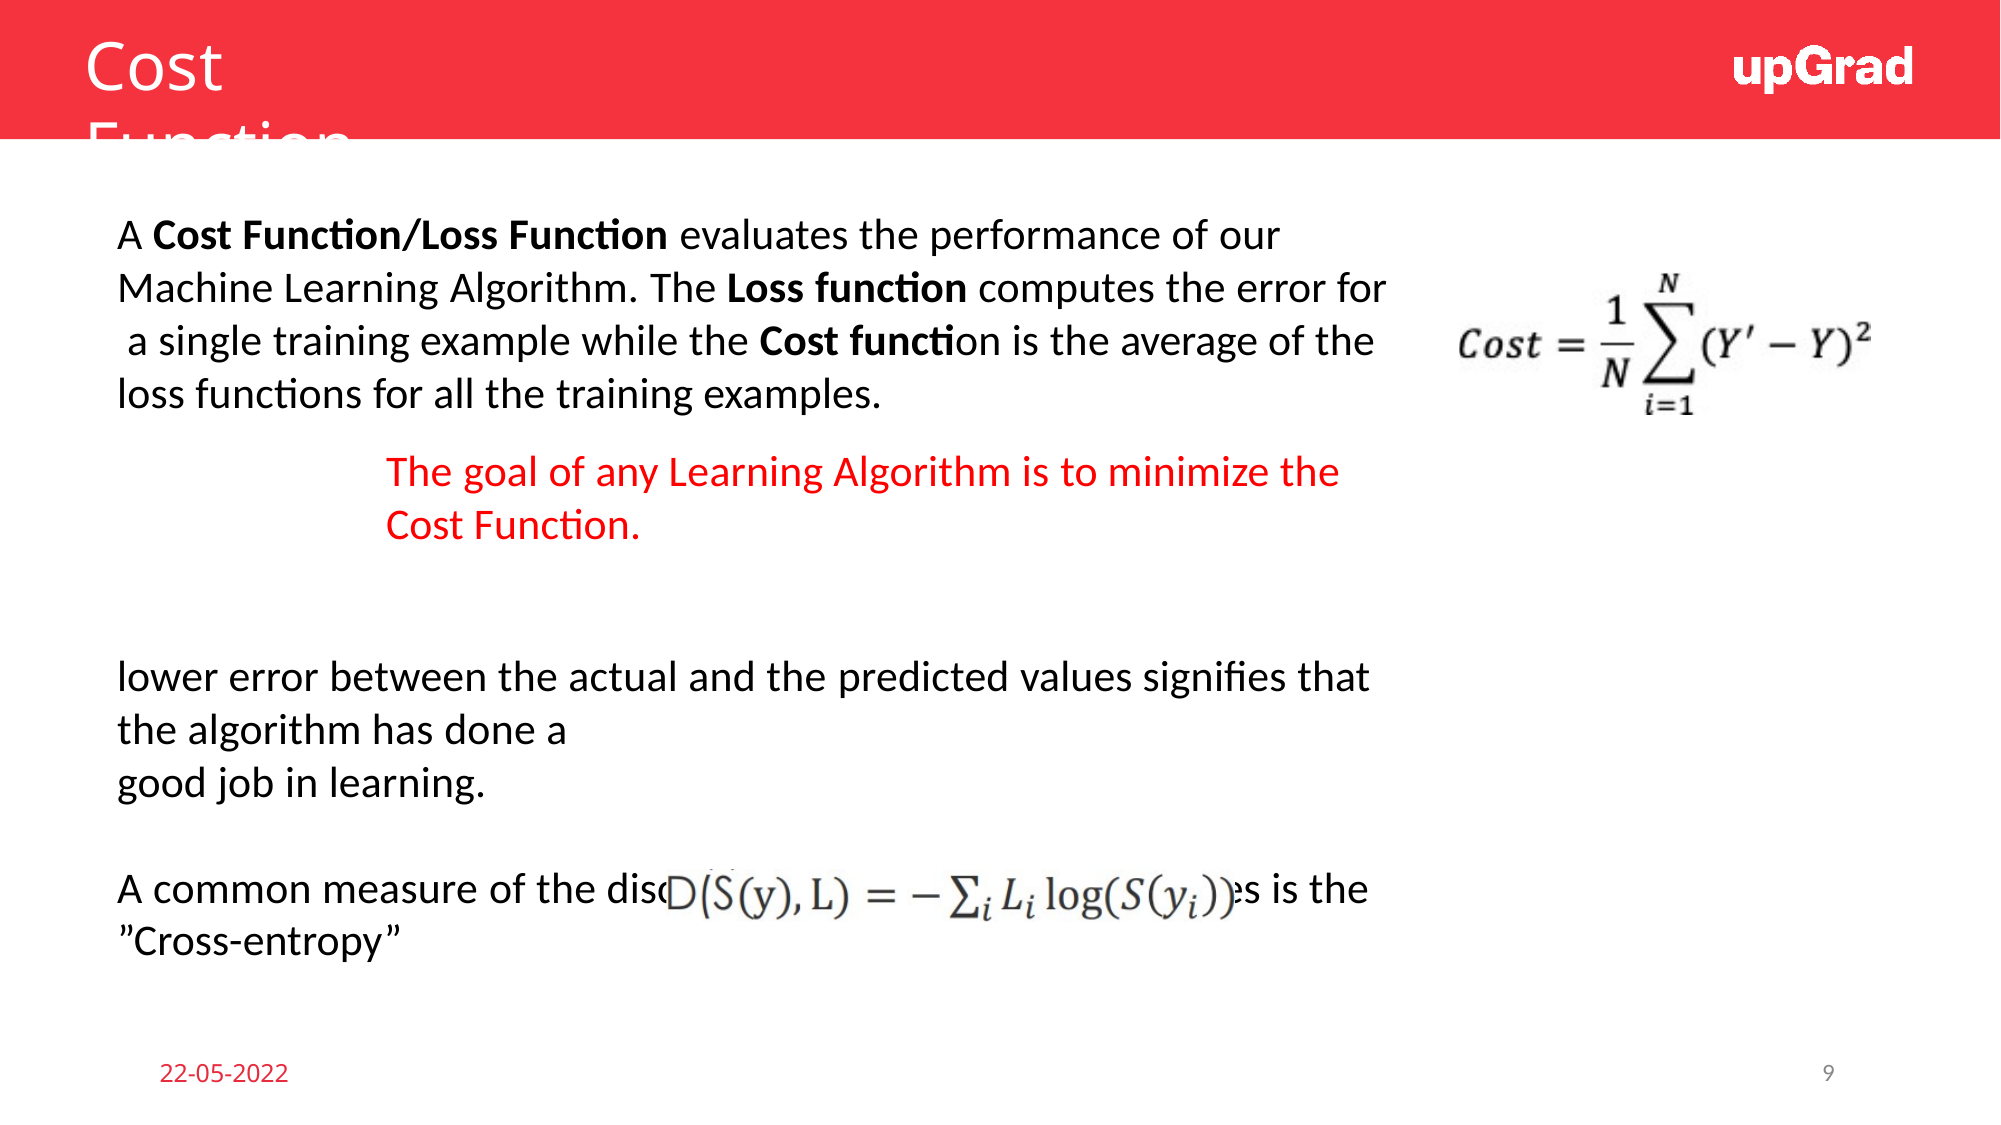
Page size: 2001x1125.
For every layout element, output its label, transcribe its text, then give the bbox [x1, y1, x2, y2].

text_box [666, 869, 1235, 922]
text_box [1840, 272, 1871, 415]
text_box 22-05-2022 [157, 1055, 290, 1088]
slide_number 9 [1815, 1060, 1854, 1125]
text_box A Cost Function/Loss Function evaluates the performance of our Machine Learning Algorithm. The Loss function computes the error for a single training example while the Cost function is the average of the loss functions for all the training examples. The goal of any Learning Algorithm is to minimize the Cost Function. lower error between the actual and the predicted values signifies that the algorithm has done a good job in learning. A common measure of the discrepancy between the two values is the ”Cross-entropy” [115, 203, 1840, 965]
title Cost Function [82, 21, 487, 212]
picture [1734, 45, 1913, 94]
